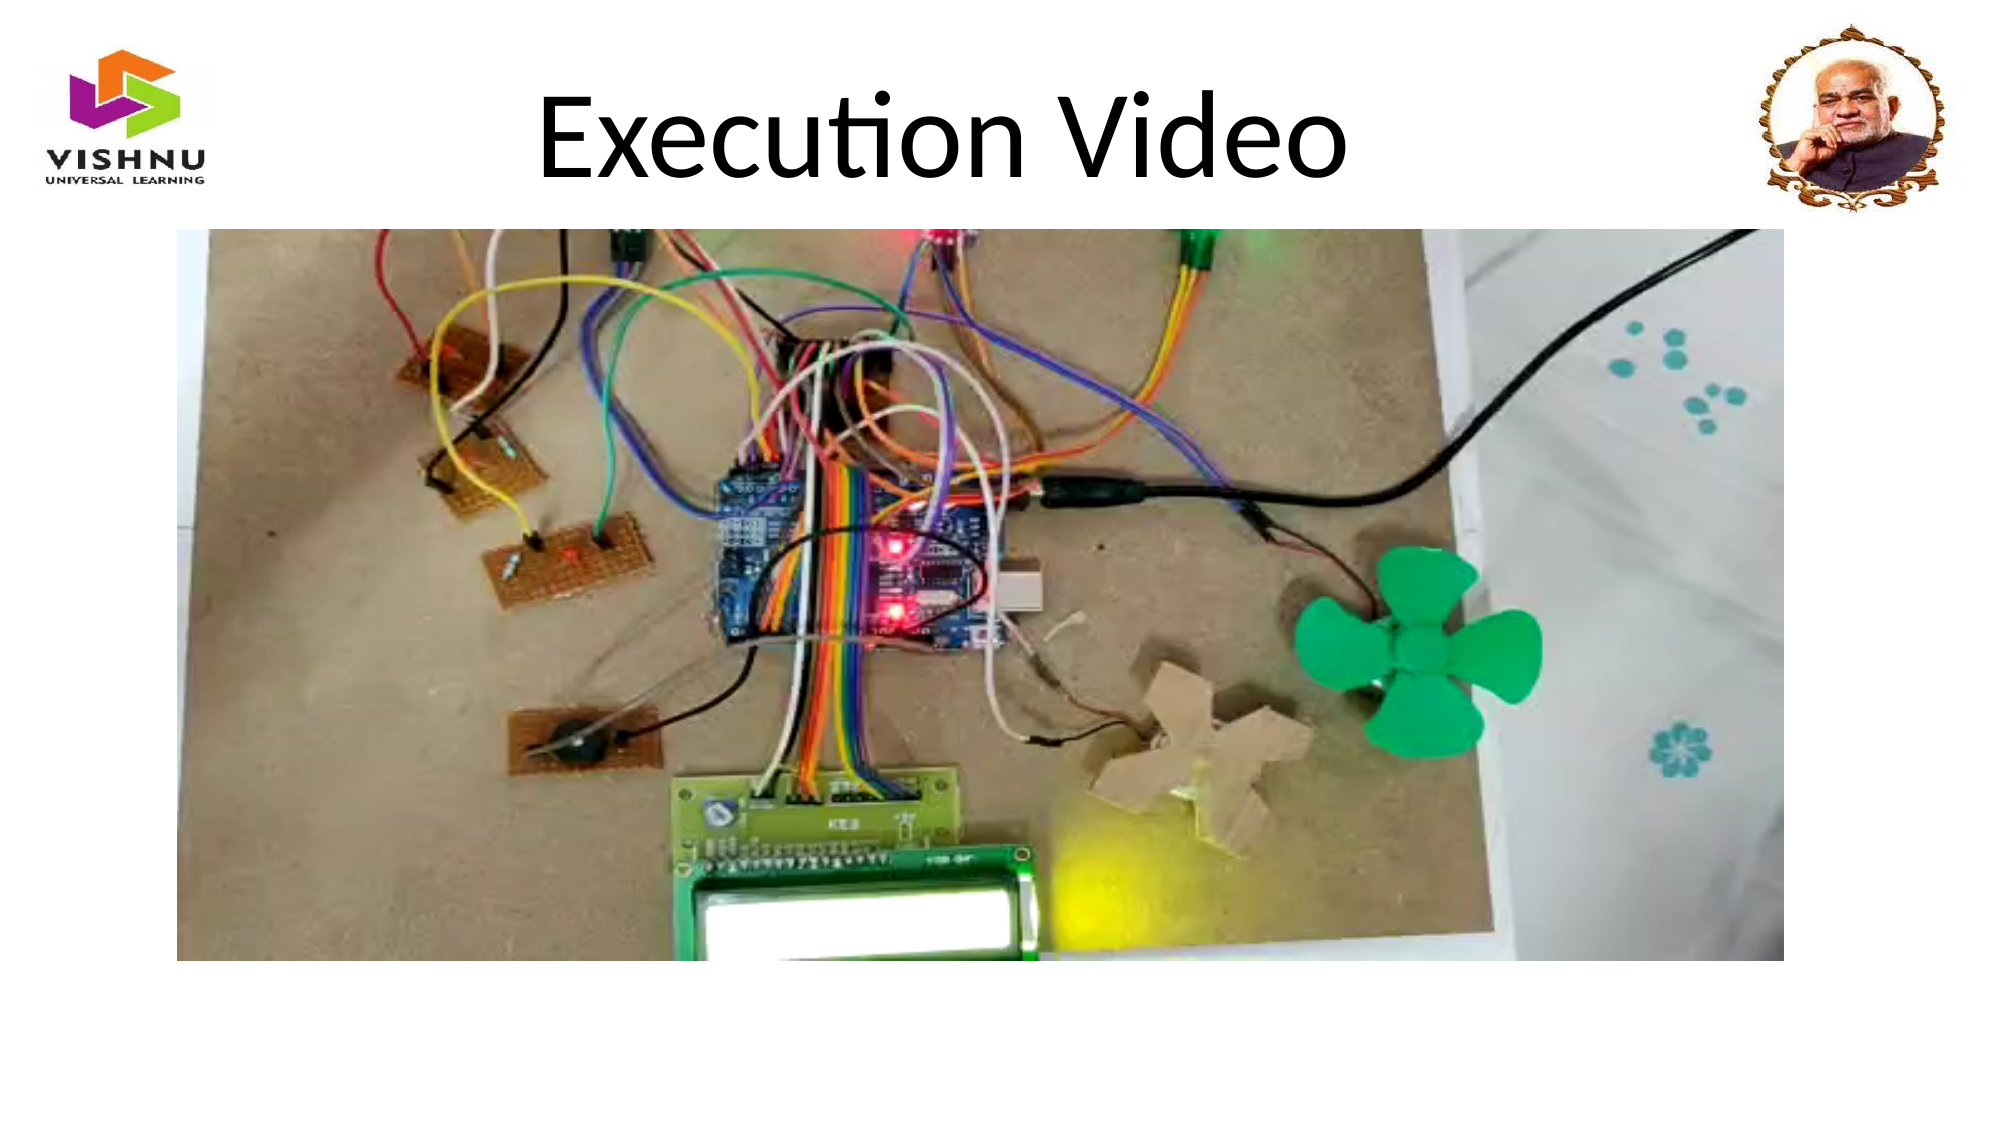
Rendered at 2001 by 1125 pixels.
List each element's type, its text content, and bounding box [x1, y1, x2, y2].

picture [1748, 15, 1962, 221]
picture [38, 45, 211, 191]
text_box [176, 228, 1785, 962]
list Execution Video [124, 62, 1850, 402]
